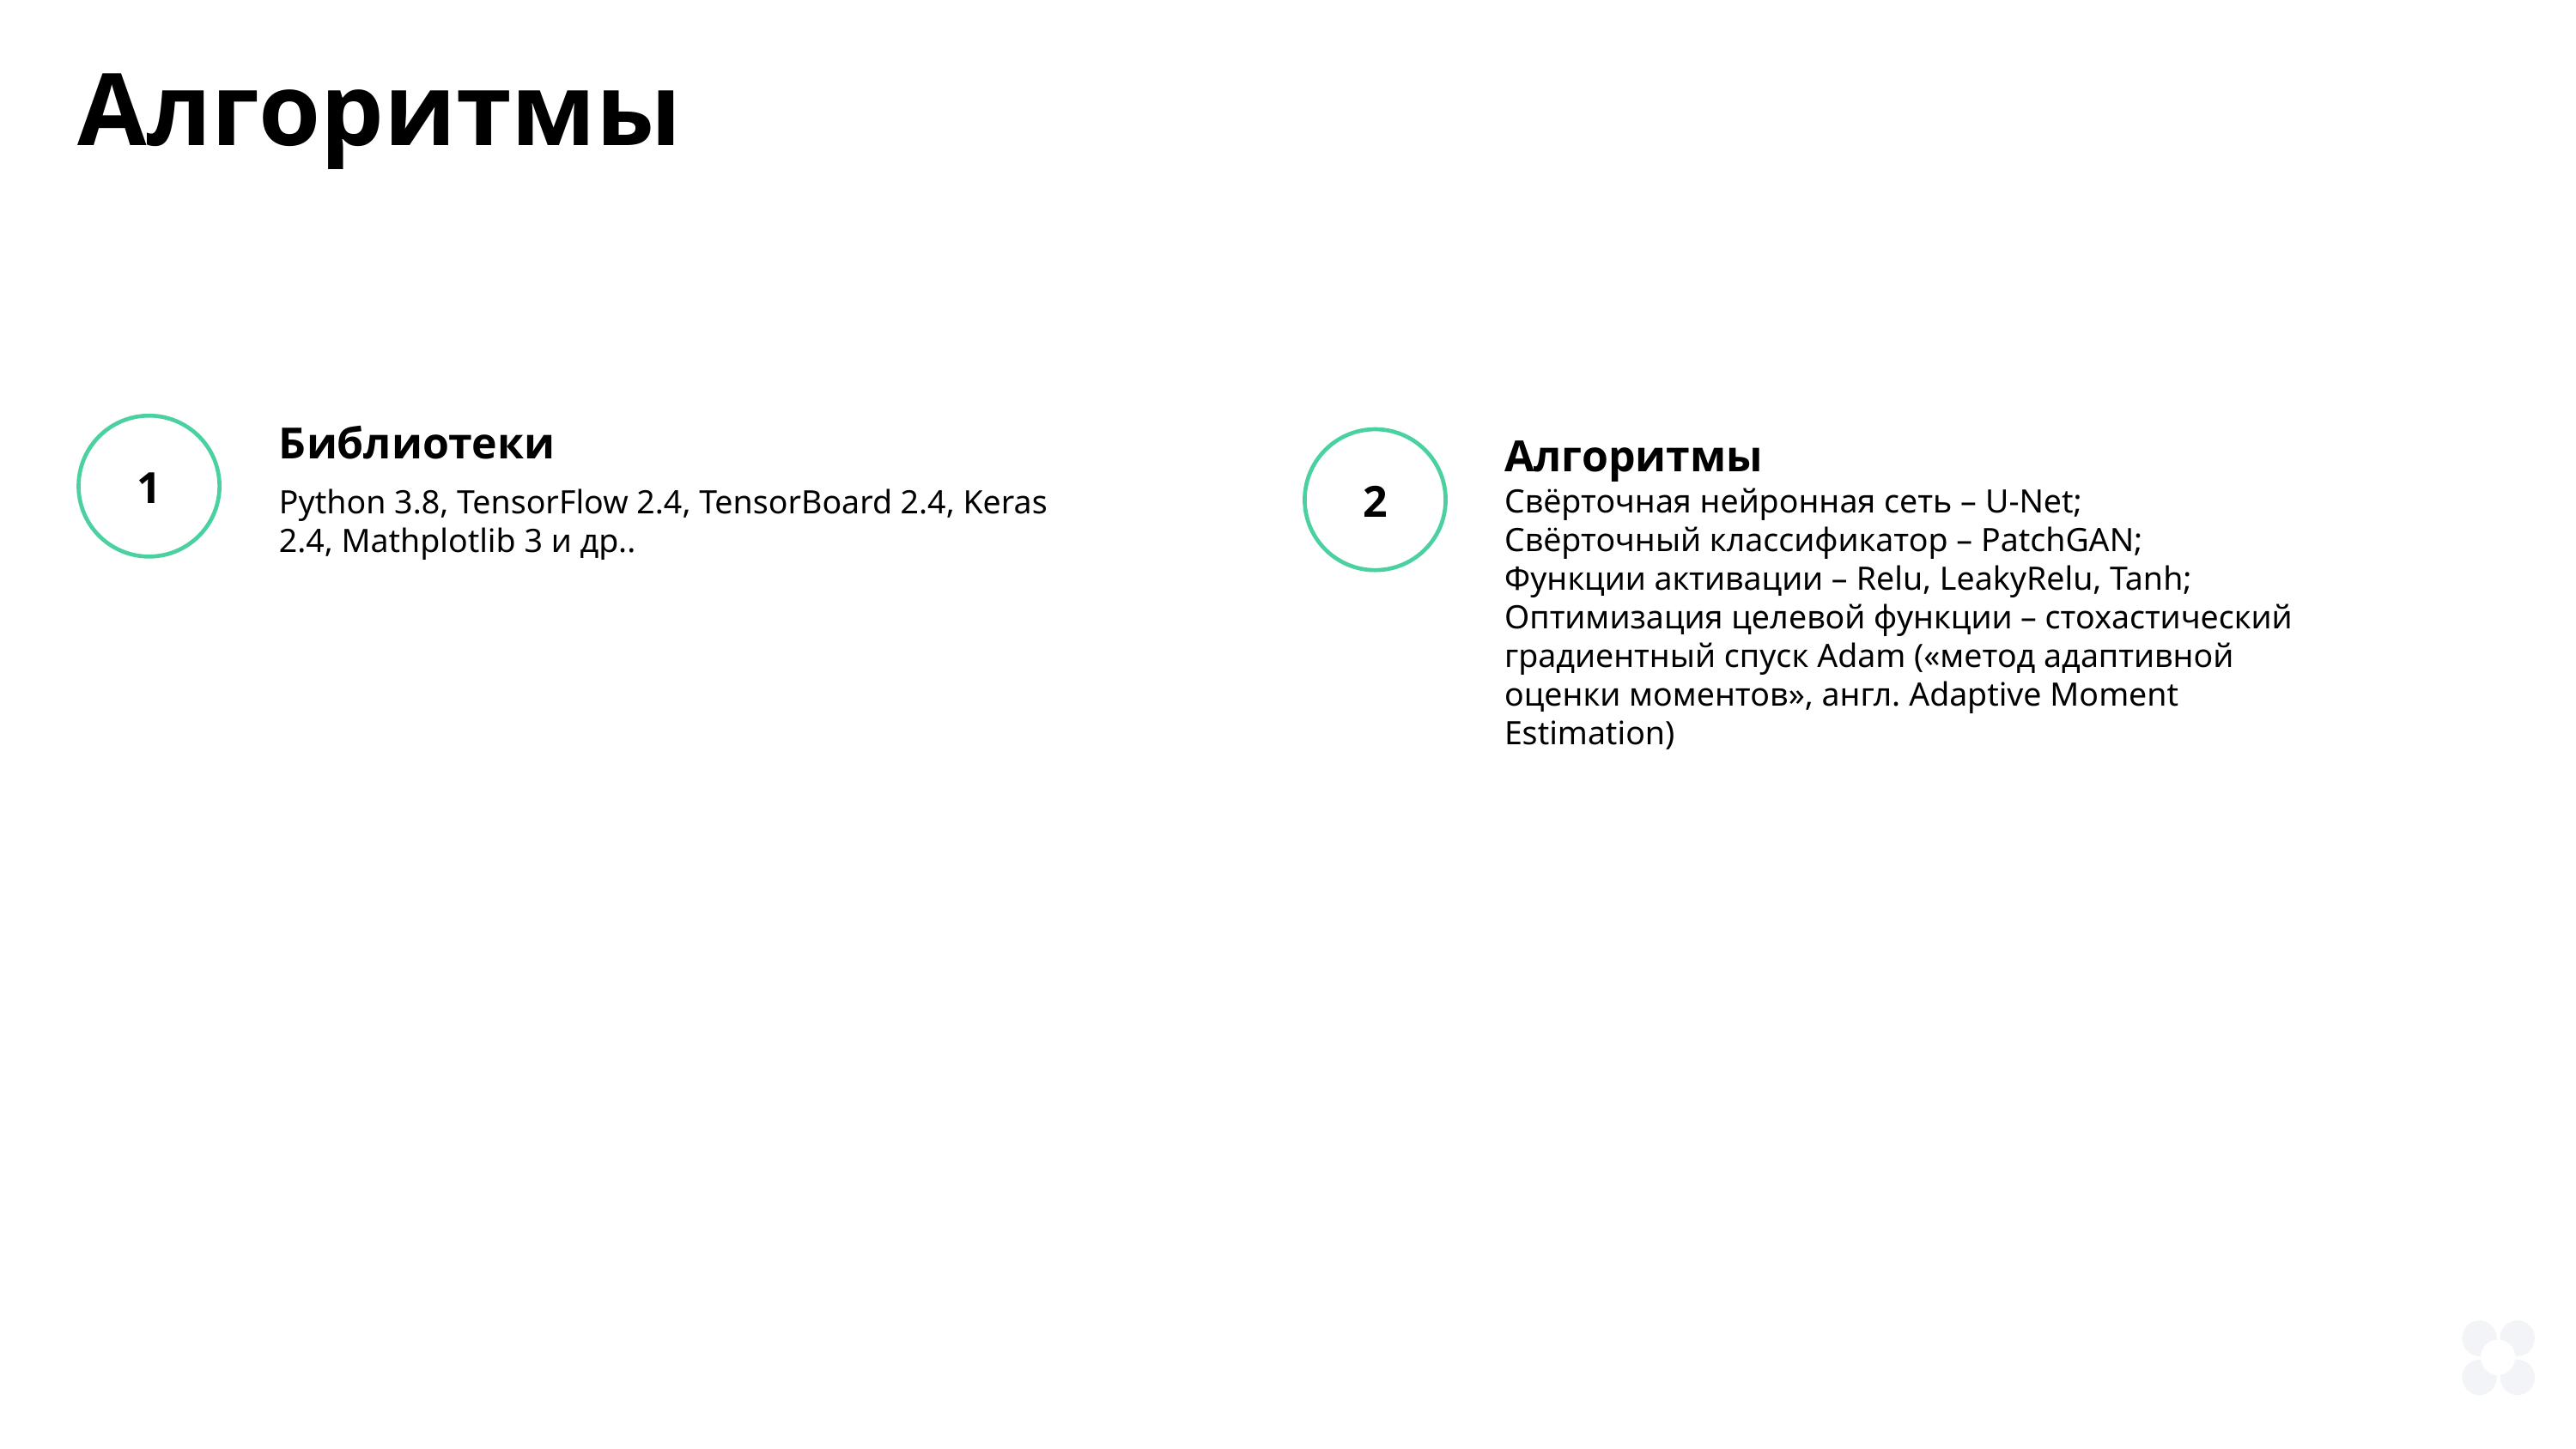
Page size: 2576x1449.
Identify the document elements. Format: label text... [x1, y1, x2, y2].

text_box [78, 415, 1084, 801]
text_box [1304, 428, 2311, 814]
text_box Алгоритмы [77, 69, 2091, 278]
